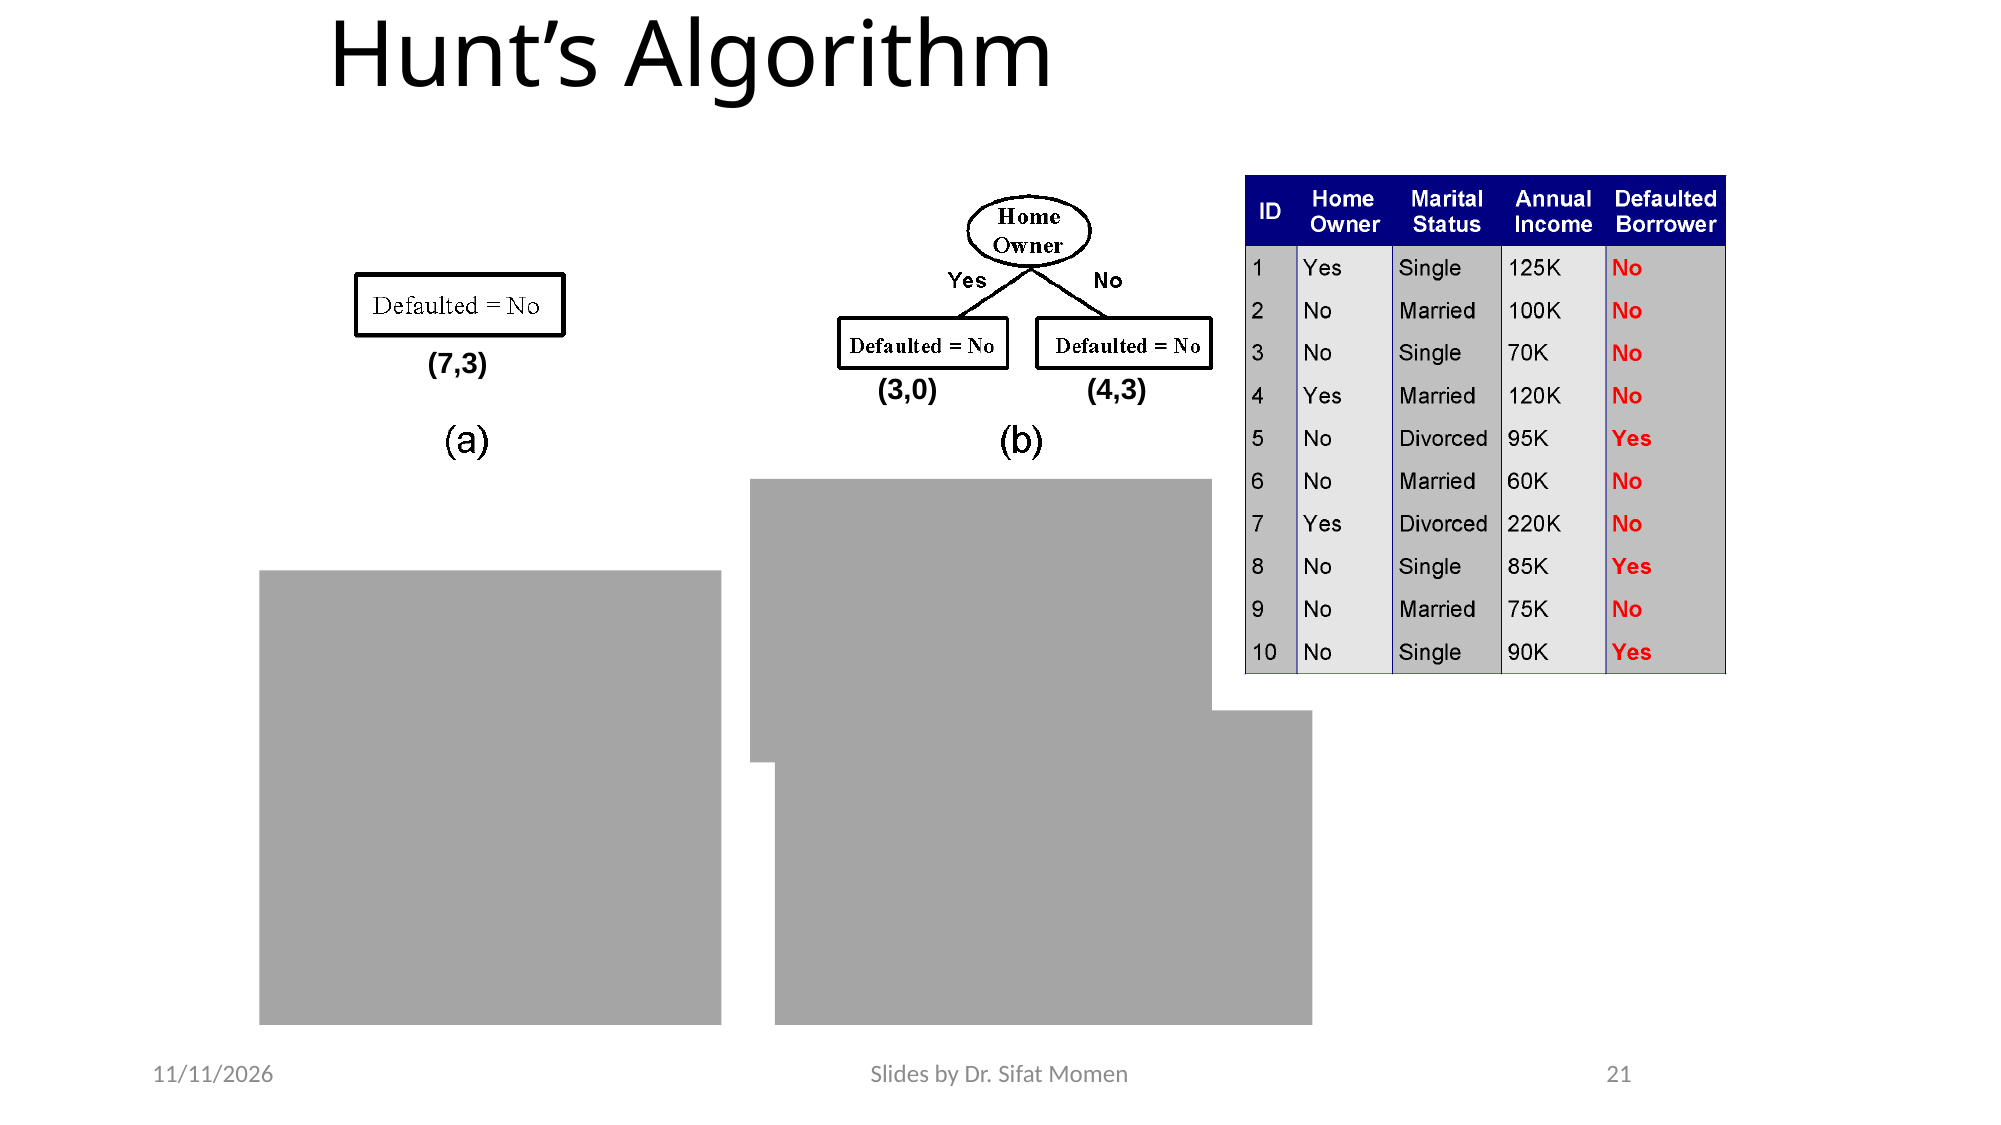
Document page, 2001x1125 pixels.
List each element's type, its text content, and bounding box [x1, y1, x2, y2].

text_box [1237, 149, 1727, 688]
title Hunt’s Algorithm [312, 24, 1671, 113]
slide_number 21 [1338, 1042, 1647, 1103]
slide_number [137, 1042, 588, 1103]
text_box [1300, 710, 1313, 1025]
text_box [262, 192, 1300, 1025]
footer Slides by Dr. Sifat Momen [662, 1042, 1338, 1103]
